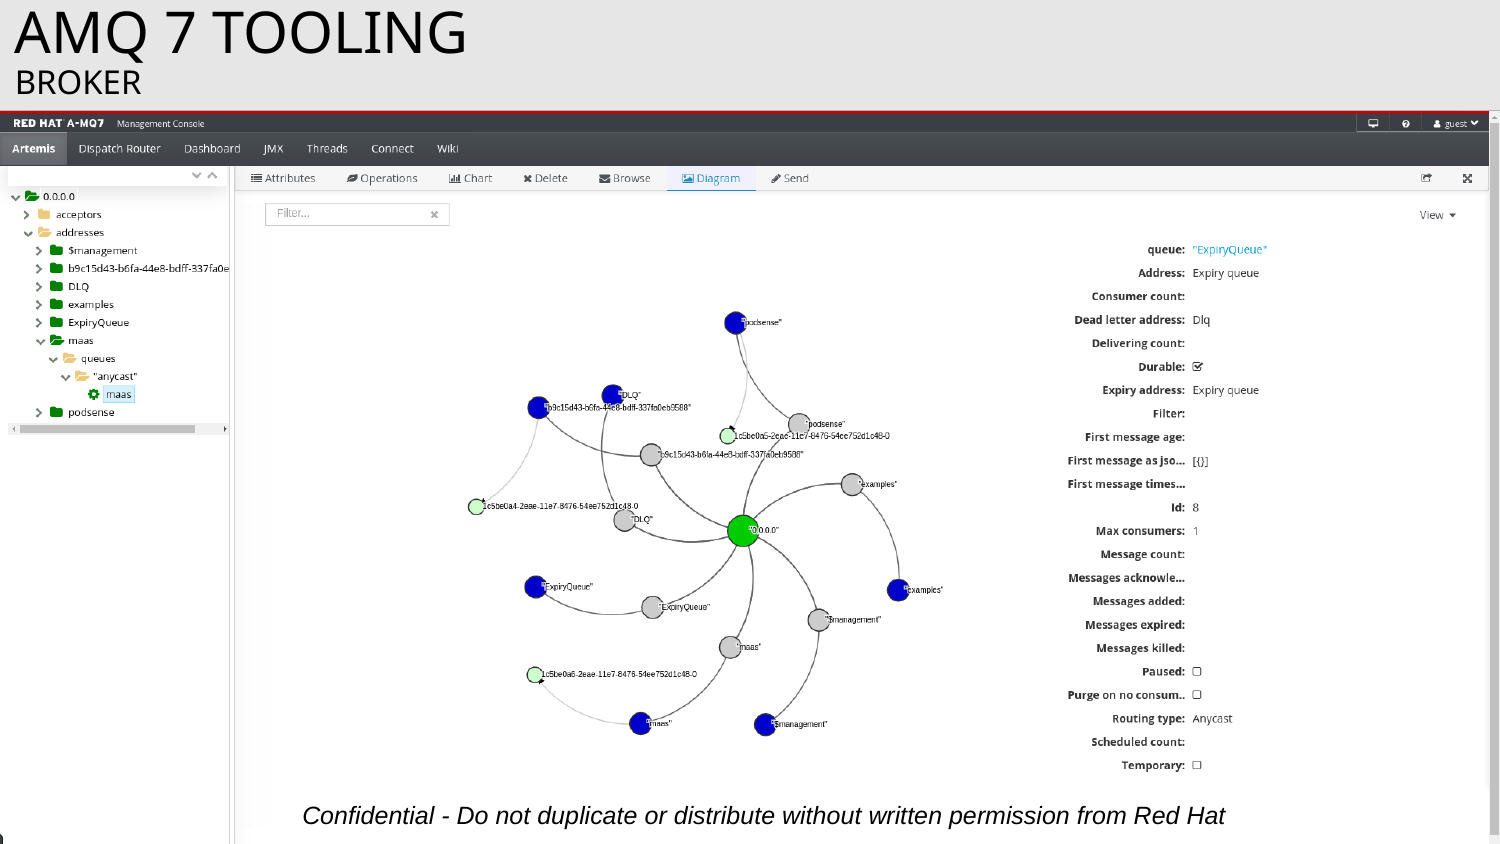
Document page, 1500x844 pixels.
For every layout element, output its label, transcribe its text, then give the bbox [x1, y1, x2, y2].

text_box Amq 7 TOOLING Broker [0, 0, 1294, 110]
picture [0, 110, 1500, 844]
